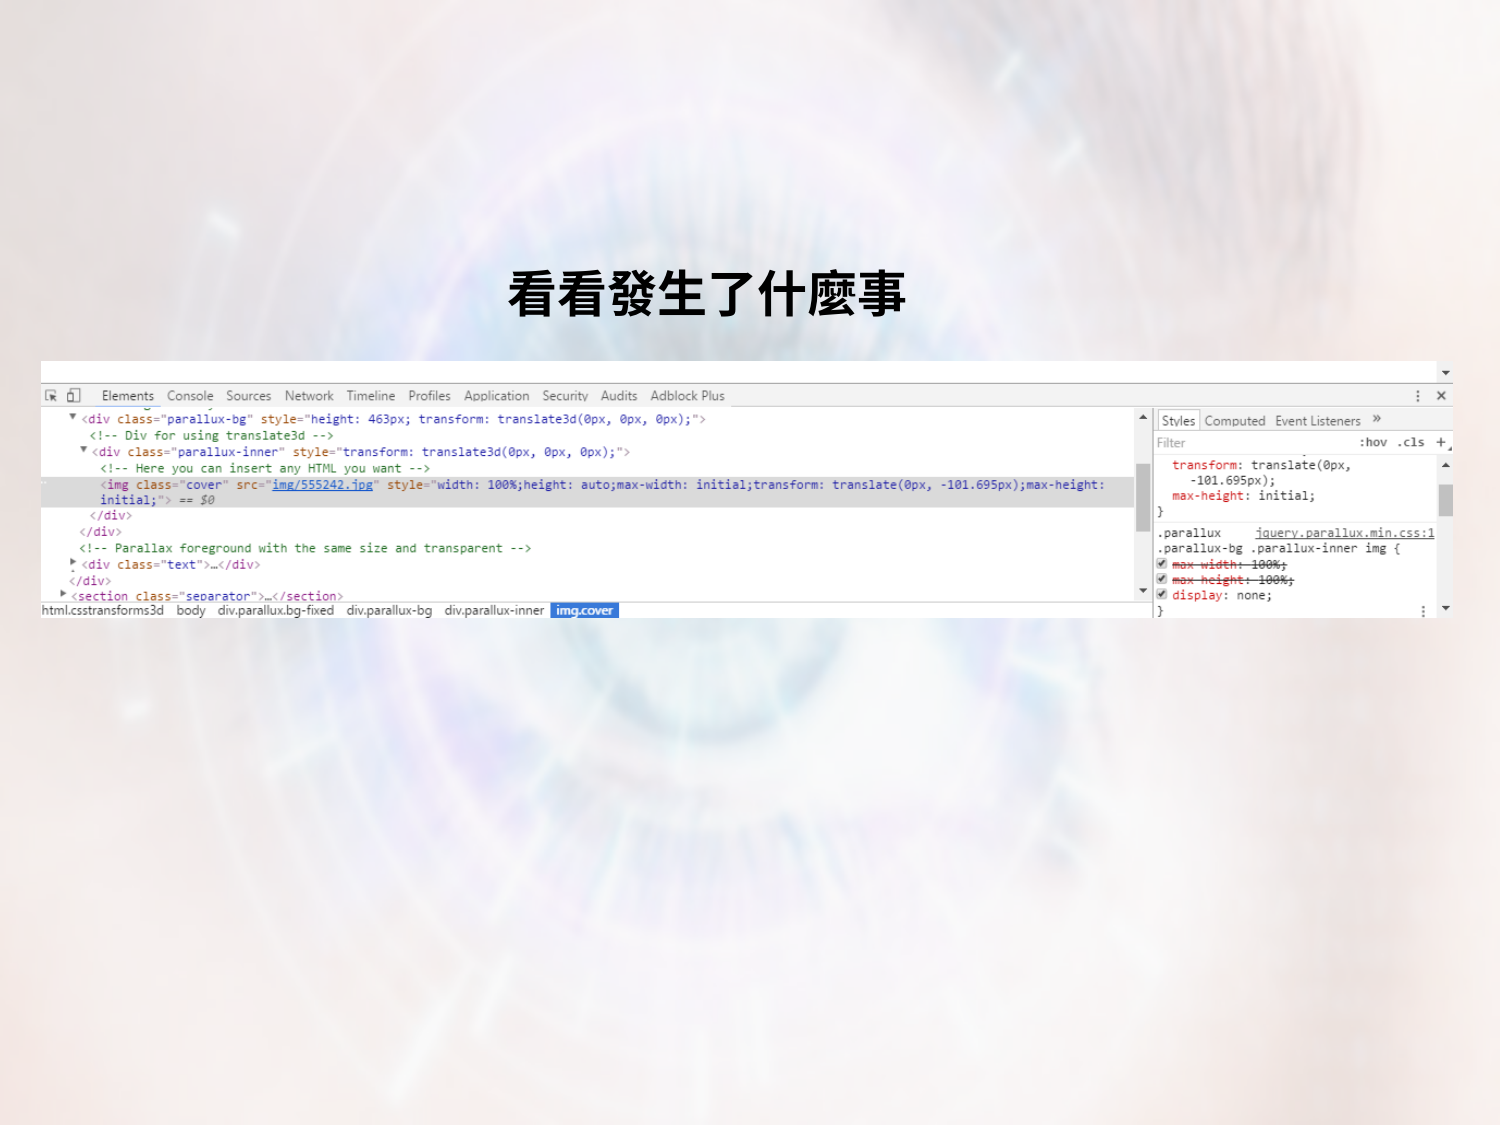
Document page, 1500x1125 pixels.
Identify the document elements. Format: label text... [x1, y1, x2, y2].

picture [41, 361, 1453, 618]
text_box 看看發生了什麼事 [492, 255, 923, 330]
